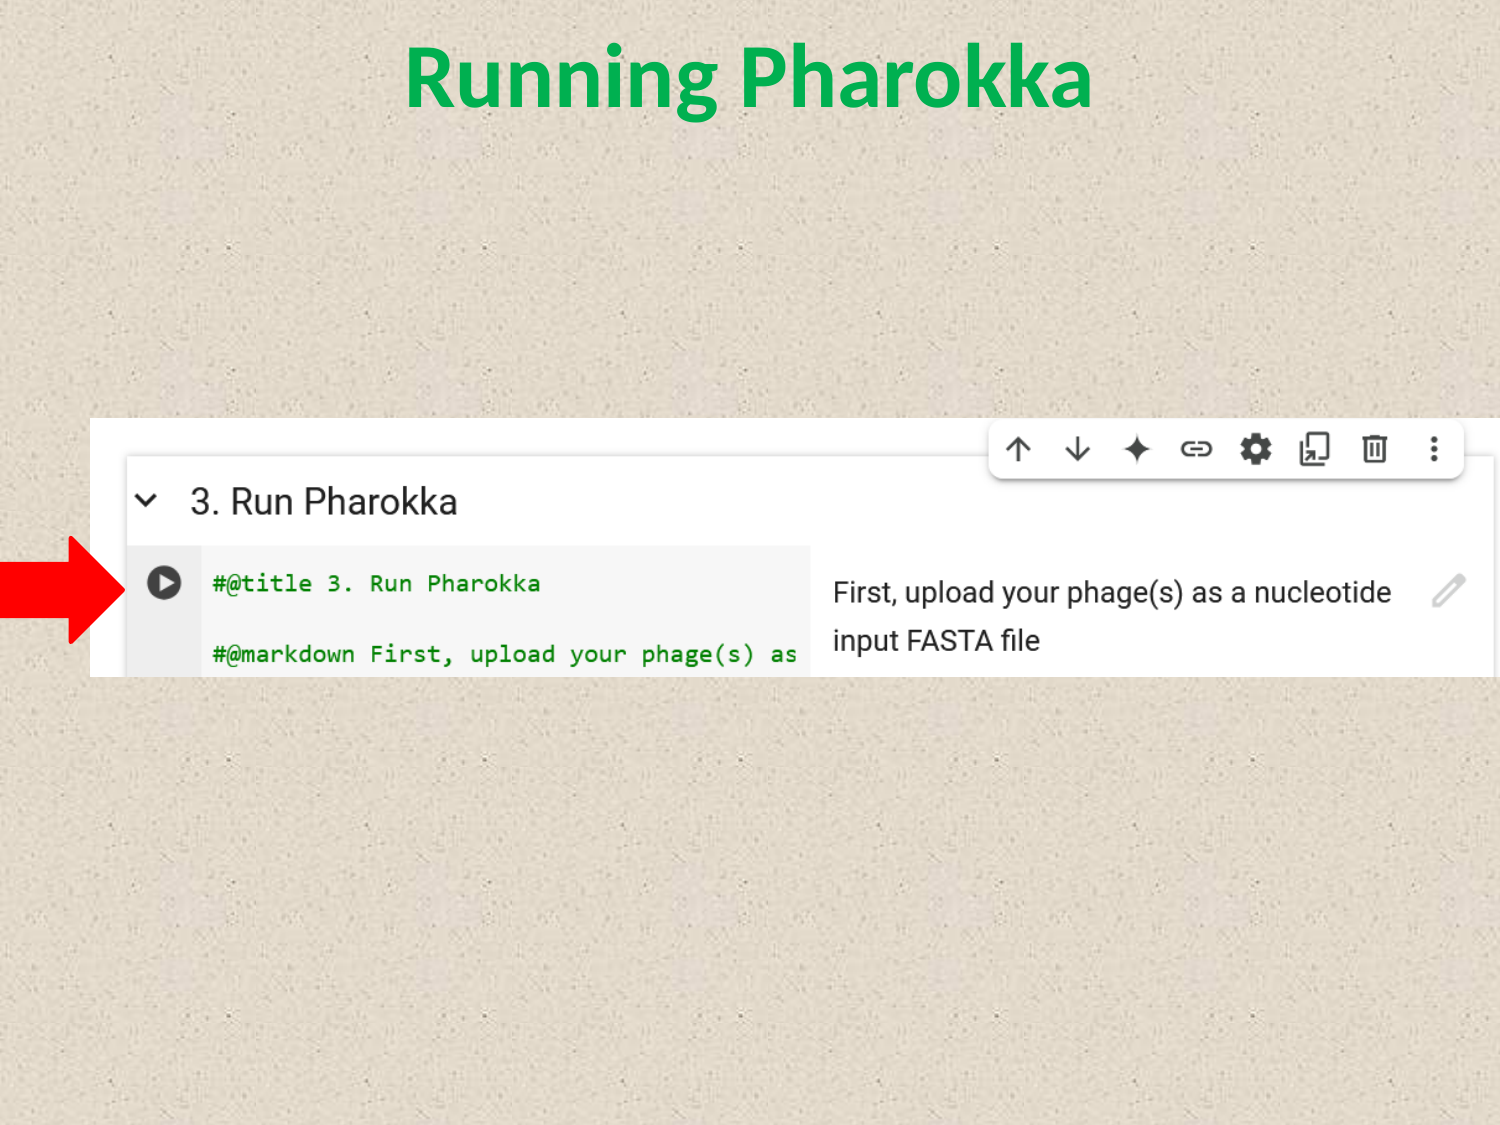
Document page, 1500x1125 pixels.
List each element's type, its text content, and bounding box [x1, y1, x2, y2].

title Running Pharokka [0, 0, 1500, 165]
picture [0, 165, 1500, 1125]
text_box [0, 535, 84, 644]
